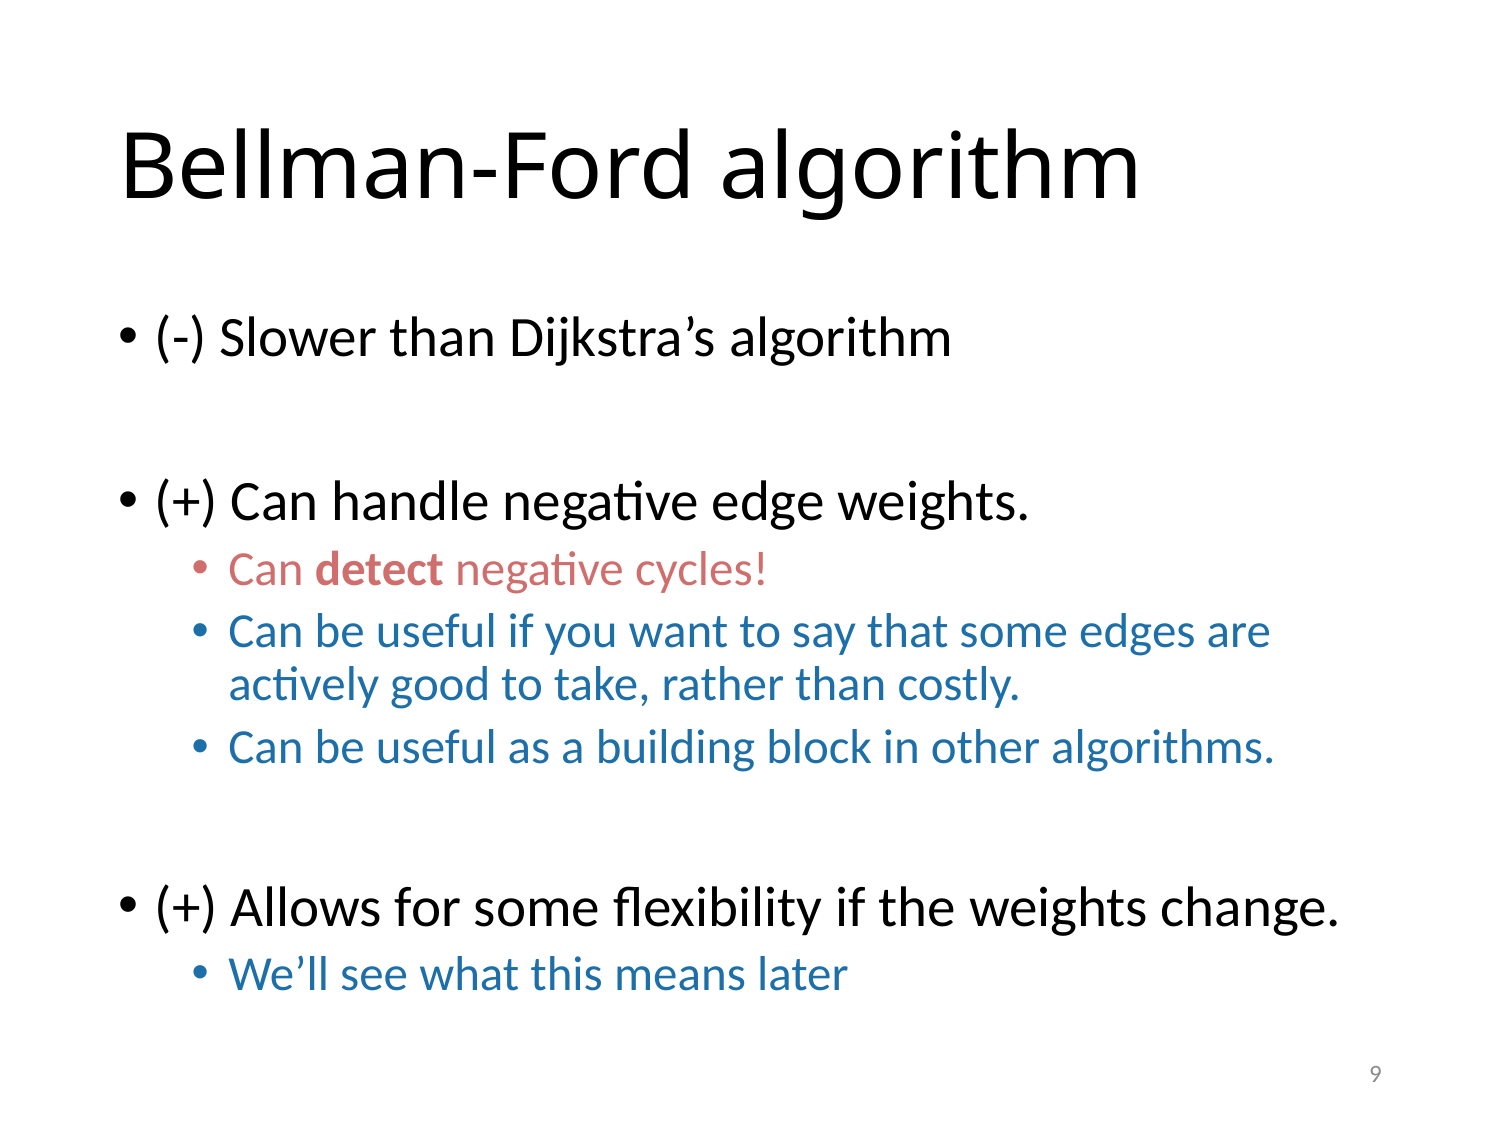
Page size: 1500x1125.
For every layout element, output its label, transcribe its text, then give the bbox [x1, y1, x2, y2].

slide_number 9 [1059, 1042, 1397, 1103]
title Bellman-Ford algorithm [103, 59, 1397, 278]
list (-) Slower than Dijkstra’s algorithm (+) Can handle negative edge weights. Can detect negative cycles! Can be useful if you want to say that some edges are actively good to take, rather than costly. Can be useful as a building block in other algorithms. (+) Allows for some flexibility if the weights change. We’ll see what this means later [103, 299, 1397, 1014]
